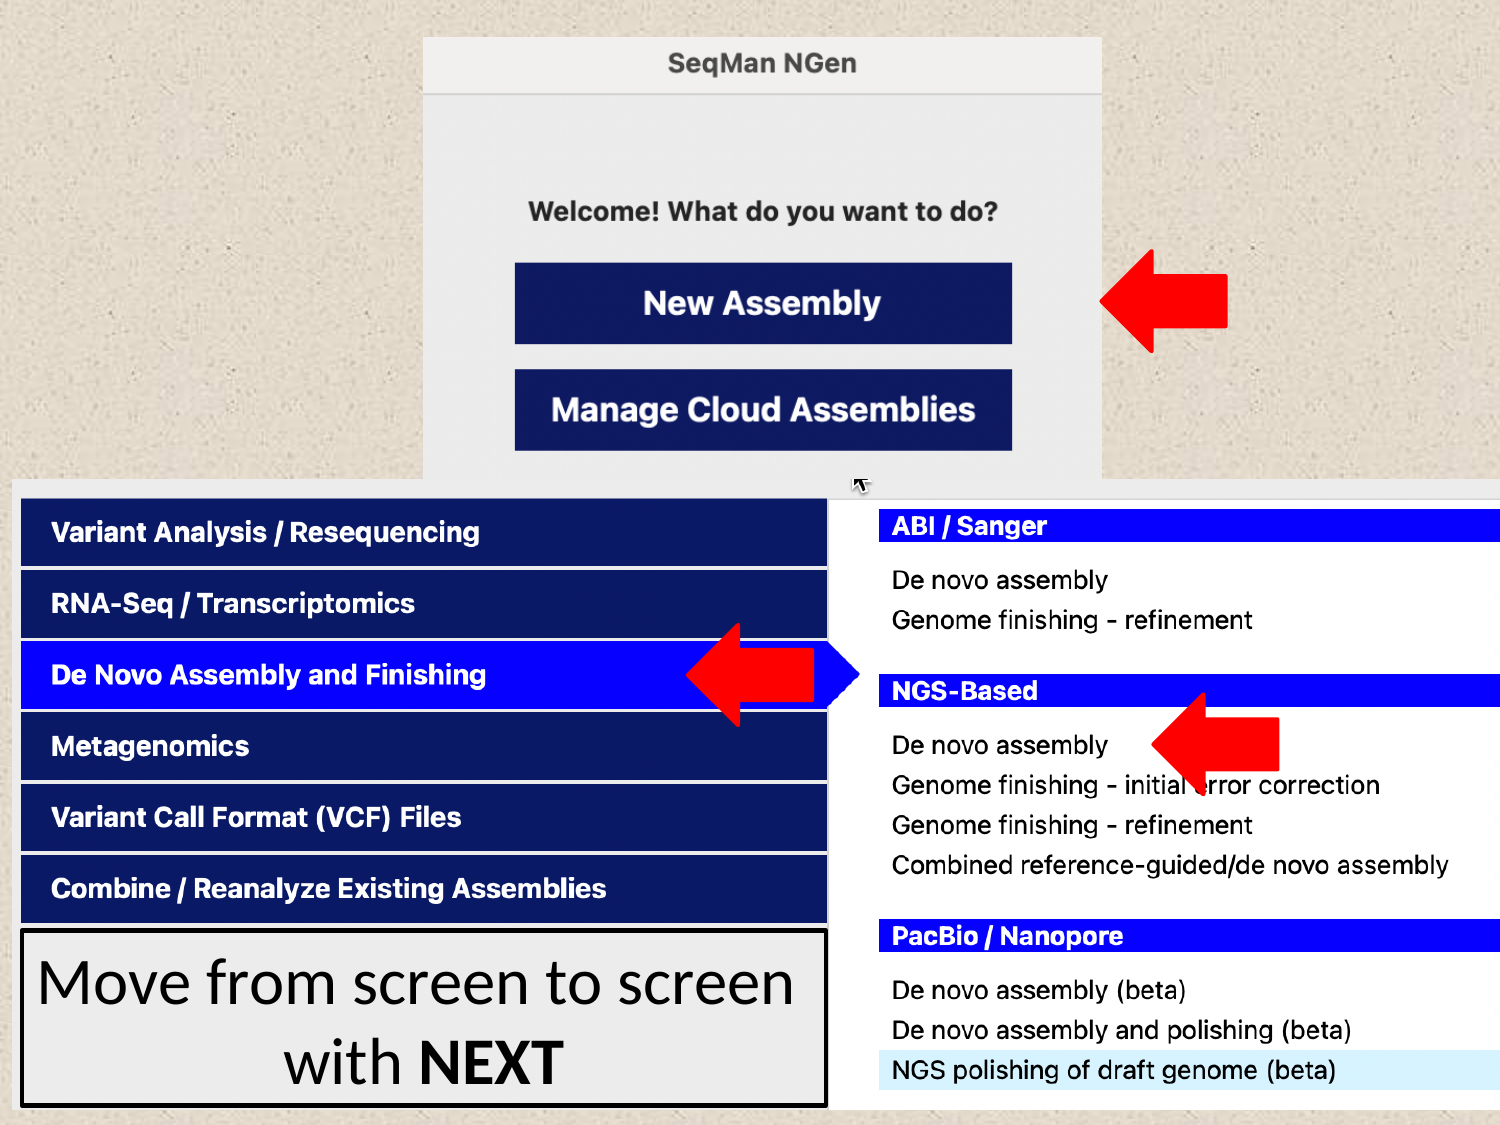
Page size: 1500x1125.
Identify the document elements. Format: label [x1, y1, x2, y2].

picture [0, 0, 1500, 1125]
text_box [1107, 249, 1228, 354]
